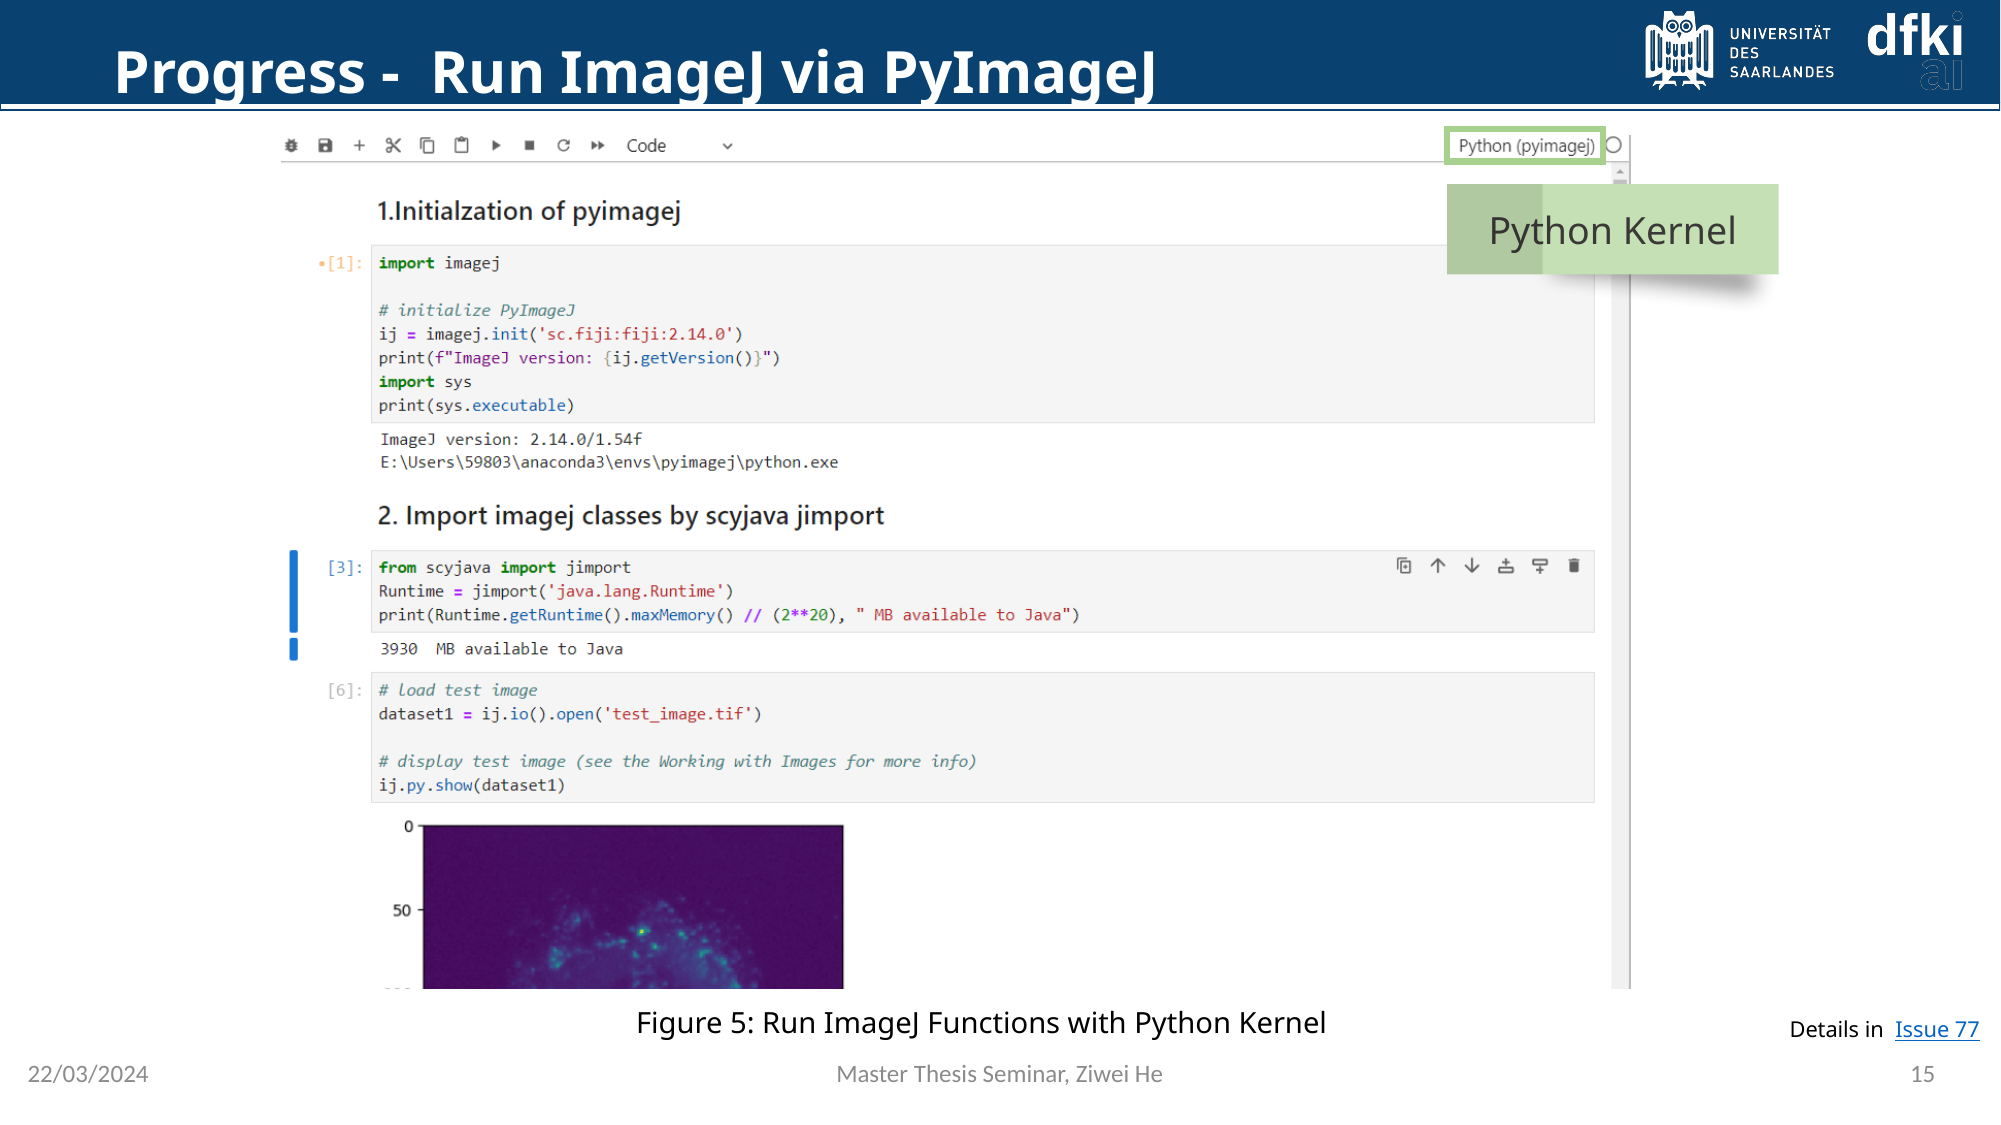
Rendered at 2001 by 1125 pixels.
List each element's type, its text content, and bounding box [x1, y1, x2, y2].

slide_number 15 [1880, 1054, 1951, 1103]
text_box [1447, 184, 1779, 275]
text_box [1446, 128, 1604, 135]
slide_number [12, 1042, 171, 1103]
picture [281, 135, 1632, 989]
title Figure 5: Run ImageJ Functions with Python Kernel [498, 989, 1466, 1125]
text_box Details in Issue 77 [1774, 1008, 1996, 1054]
picture [1862, 5, 1968, 96]
picture [1637, 5, 1842, 96]
text_box Progress - Run ImageJ via PyImageJ [99, 27, 1743, 113]
